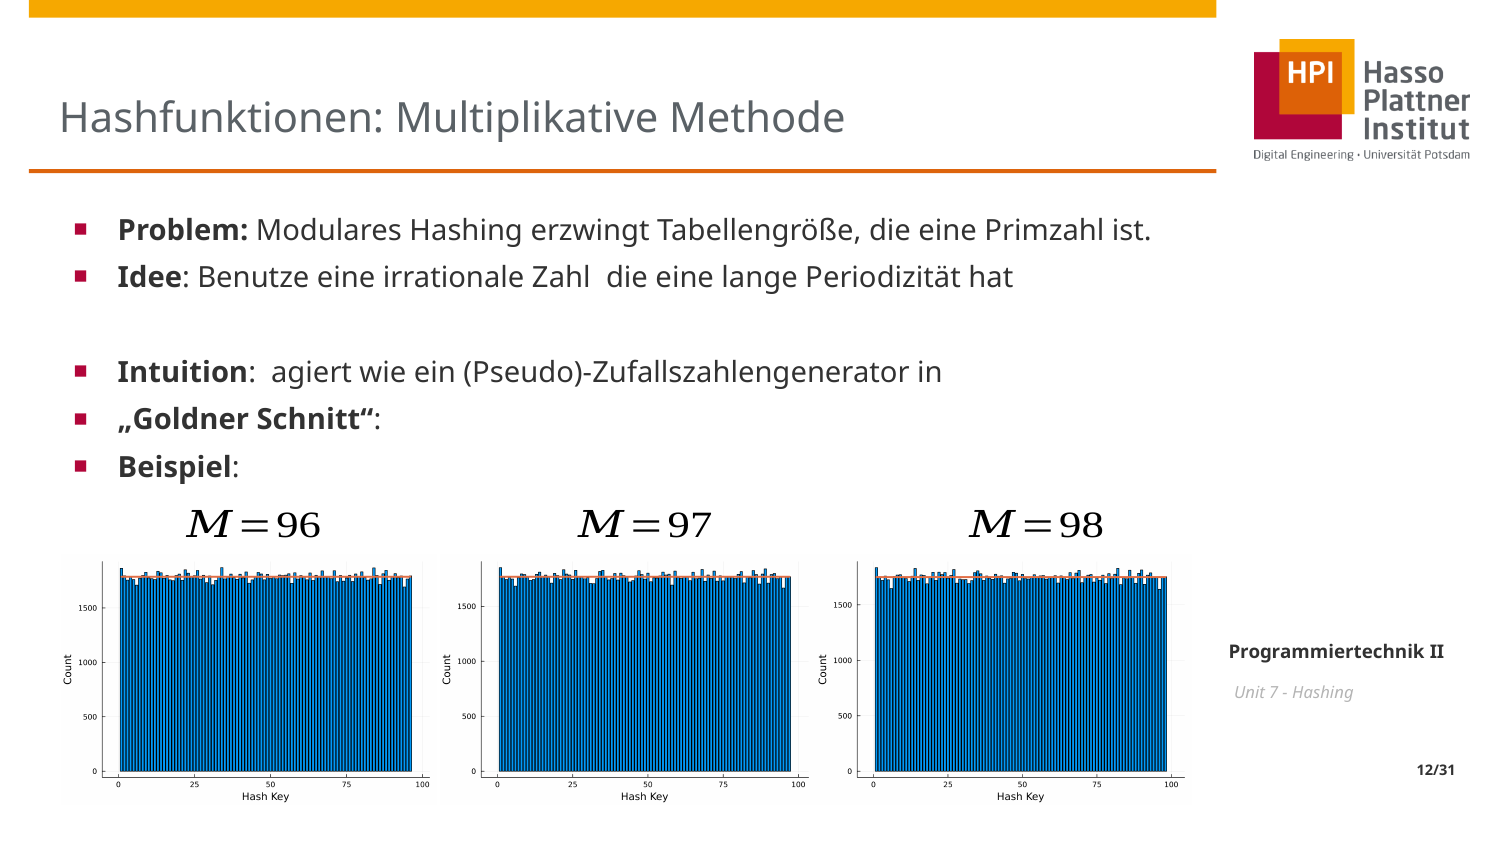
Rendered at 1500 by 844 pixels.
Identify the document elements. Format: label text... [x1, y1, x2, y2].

picture [61, 554, 437, 805]
picture [440, 554, 1192, 805]
title Hashfunktionen: Multiplikative Methode [58, 17, 1187, 170]
picture [1254, 39, 1470, 161]
